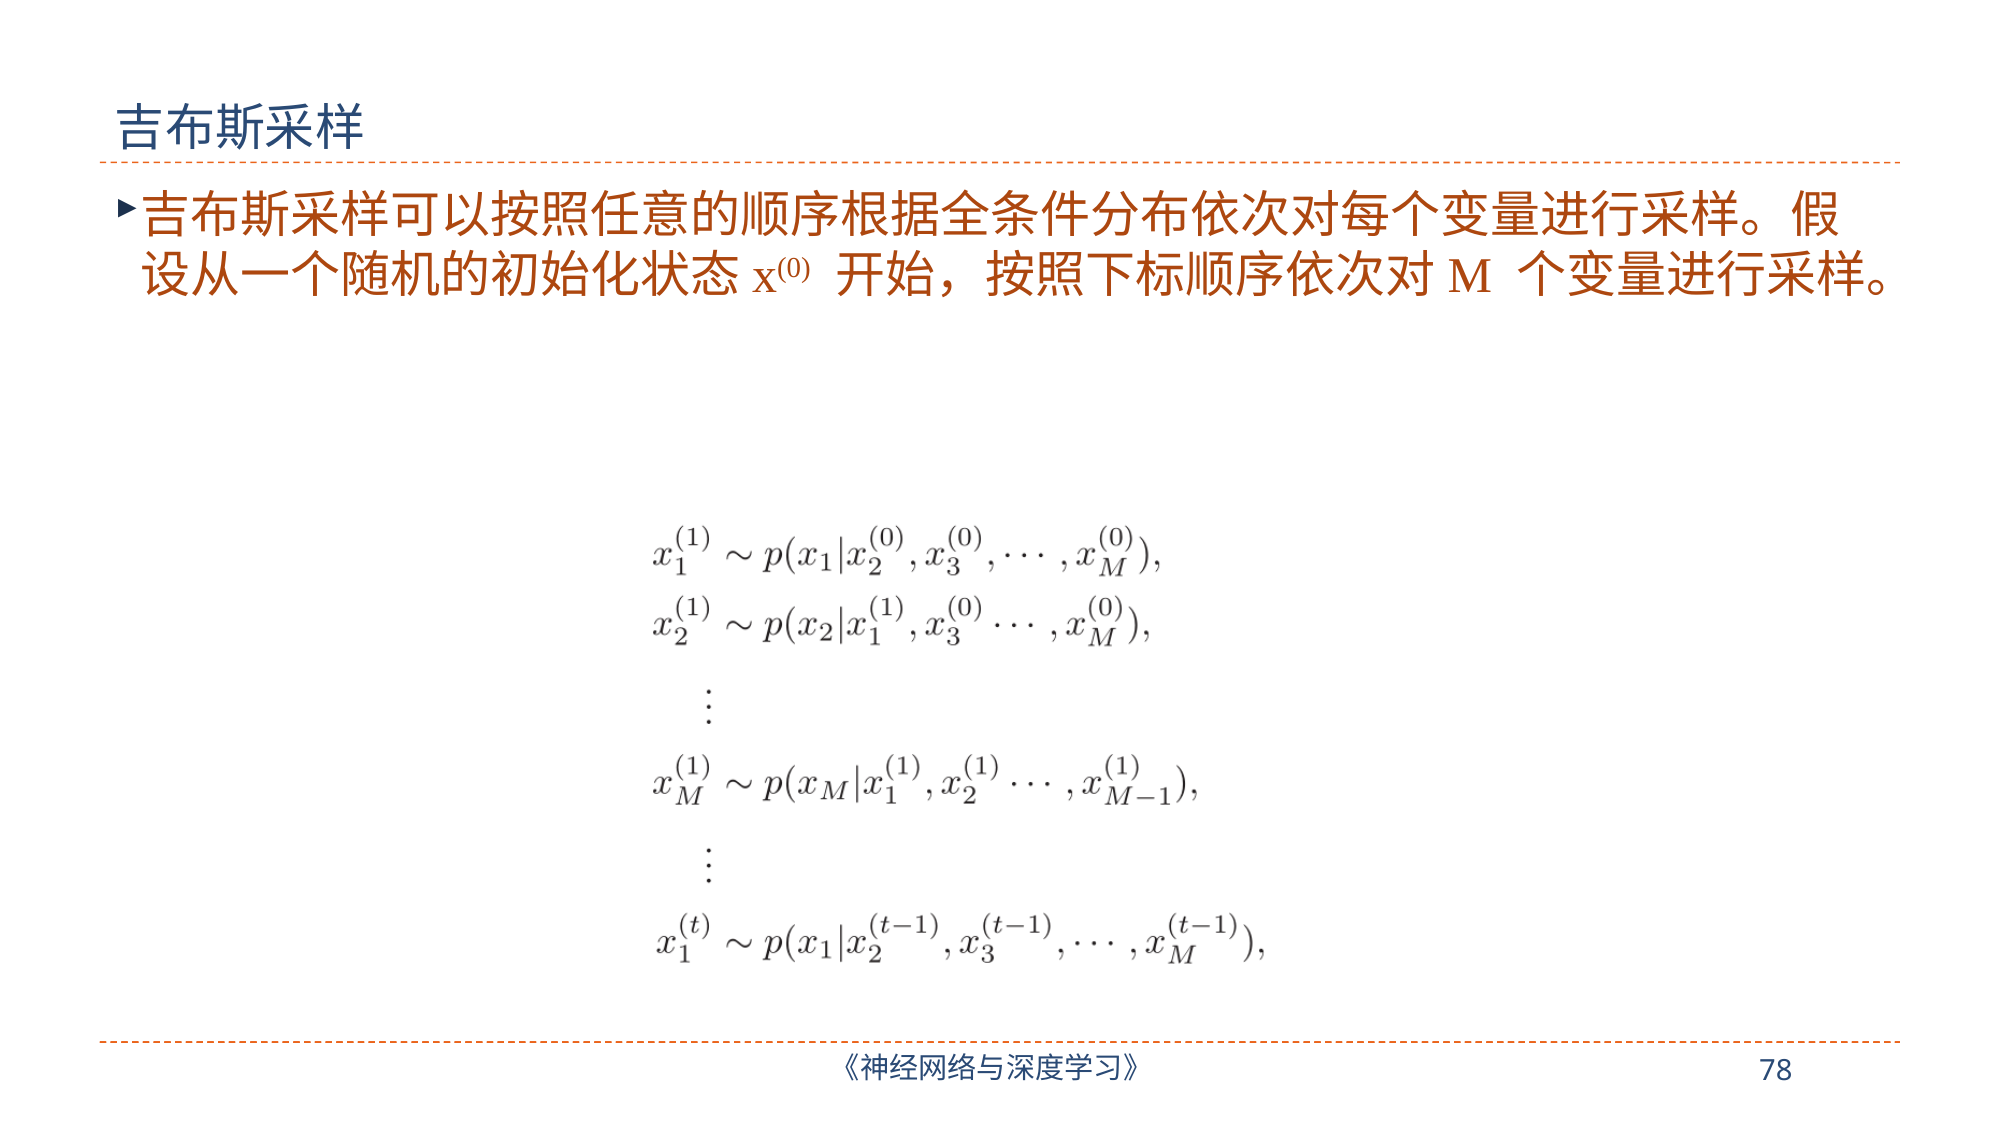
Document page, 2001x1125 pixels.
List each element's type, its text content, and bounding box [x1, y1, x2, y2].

picture [637, 499, 1285, 993]
list 吉布斯采样可以按照任意的顺序根据全条件分布依次对每个变量进行采样。假设从一个随机的初始化状态x(0) 开始，按照下标顺序依次对M 个变量进行采样。 [99, 174, 1900, 1006]
title 吉布斯采样 [99, 24, 1900, 164]
